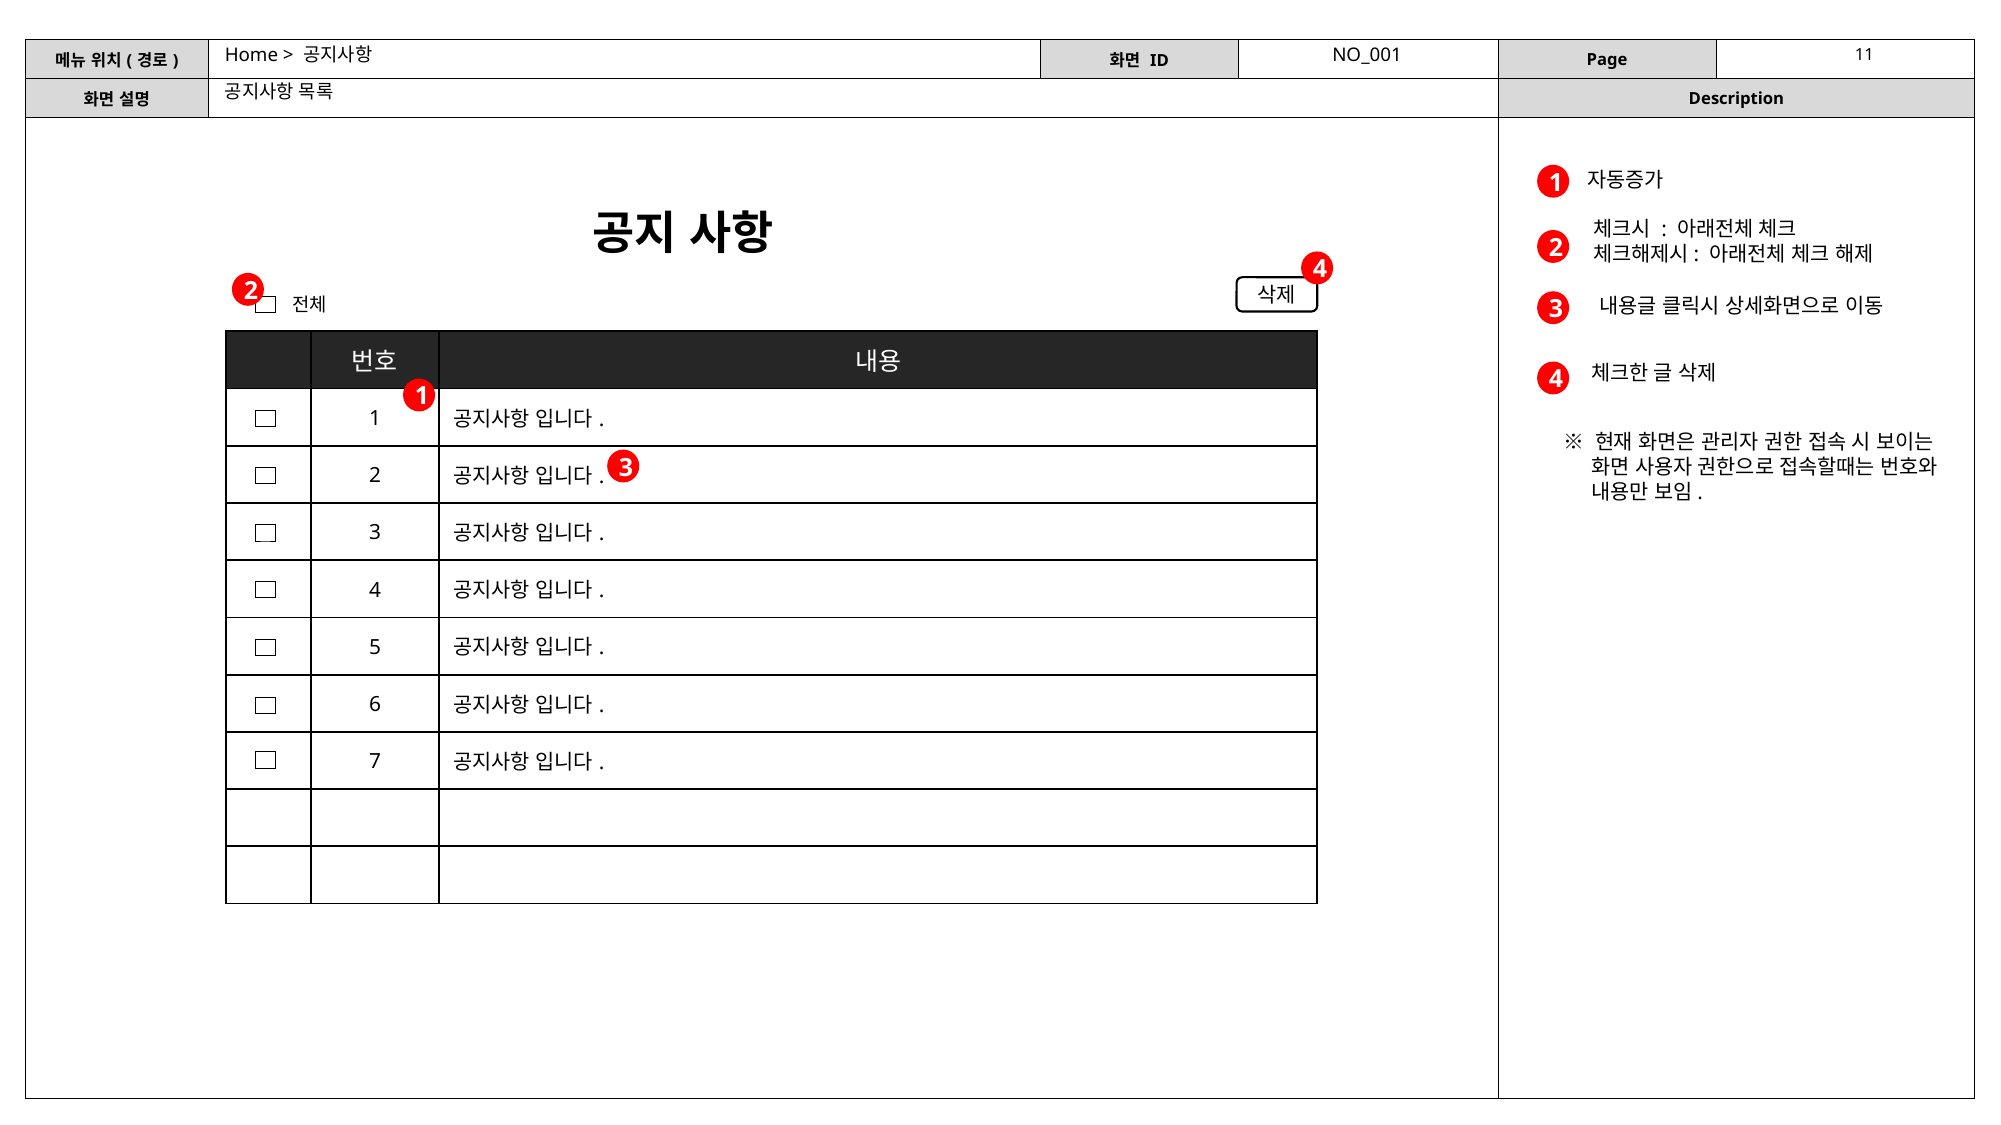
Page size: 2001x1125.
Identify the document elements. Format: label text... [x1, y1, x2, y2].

table_header 번호 [312, 332, 438, 388]
table_cell [227, 561, 310, 617]
text_box 4 [1537, 361, 1570, 395]
table_cell [227, 847, 310, 903]
table_cell [440, 790, 1316, 845]
table_cell 5 [312, 618, 438, 674]
table_cell 4 [312, 561, 438, 617]
text_box 3 [1537, 291, 1570, 325]
table_cell 공지사항 입니다. [440, 447, 1316, 502]
text_box [254, 580, 276, 598]
text_box [254, 466, 276, 484]
text_box 내용글 클릭시 상세화면으로 이동 [1585, 285, 1899, 325]
table_cell 공지사항 입니다. [440, 561, 1316, 617]
list 공지사항 목록 [210, 74, 1492, 110]
table_cell 2 [312, 447, 438, 502]
table_cell [227, 389, 310, 445]
text_box ※ 현재 화면은 관리자 권한 접속 시 보이는 화면 사용자 권한으로 접속할때는 번호와 내용만 보임. [1548, 421, 1955, 512]
text_box 체크한 글 삭제 [1576, 352, 1732, 393]
text_box [254, 295, 276, 314]
table_cell 공지사항 입니다. [440, 618, 1316, 674]
text_box 공지 사항 [578, 196, 789, 267]
table_cell [227, 733, 310, 788]
text_box 1 [403, 378, 436, 412]
text_box [254, 524, 276, 542]
table_cell [312, 790, 438, 845]
table_cell 1 [312, 389, 438, 445]
text_box 4 [1301, 251, 1334, 285]
table_cell [312, 847, 438, 903]
table_header [227, 332, 310, 388]
table_cell [440, 847, 1316, 903]
text_box 1 [1537, 164, 1570, 198]
table_header 내용 [440, 332, 1316, 388]
table_cell 공지사항 입니다. [440, 733, 1316, 788]
table_cell 7 [312, 733, 438, 788]
text_box [254, 409, 276, 428]
text_box 자동증가 [1572, 159, 1679, 199]
table_cell [227, 618, 310, 674]
text_box [254, 696, 276, 715]
list Home > 공지사항 [210, 38, 1037, 73]
list NO_001 [1241, 38, 1492, 73]
text_box 체크시 : 아래전체 체크 체크해제시: 아래전체 체크 해제 [1578, 208, 1888, 273]
table_cell [227, 447, 310, 502]
table_cell [227, 676, 310, 731]
table_cell 6 [312, 676, 438, 731]
table_cell 3 [312, 504, 438, 559]
text_box [254, 751, 276, 769]
table_cell [227, 790, 310, 845]
table_cell [227, 504, 310, 559]
text_box 3 [607, 449, 640, 483]
text_box 전체 [277, 285, 342, 323]
text_box [254, 638, 276, 656]
table_cell 공지사항 입니다. [440, 504, 1316, 559]
text_box 2 [1537, 229, 1570, 263]
table_cell 공지사항 입니다. [440, 389, 1316, 445]
text_box 2 [231, 272, 264, 306]
table_cell 공지사항 입니다. [440, 676, 1316, 731]
text_box 삭제 [1235, 276, 1319, 313]
